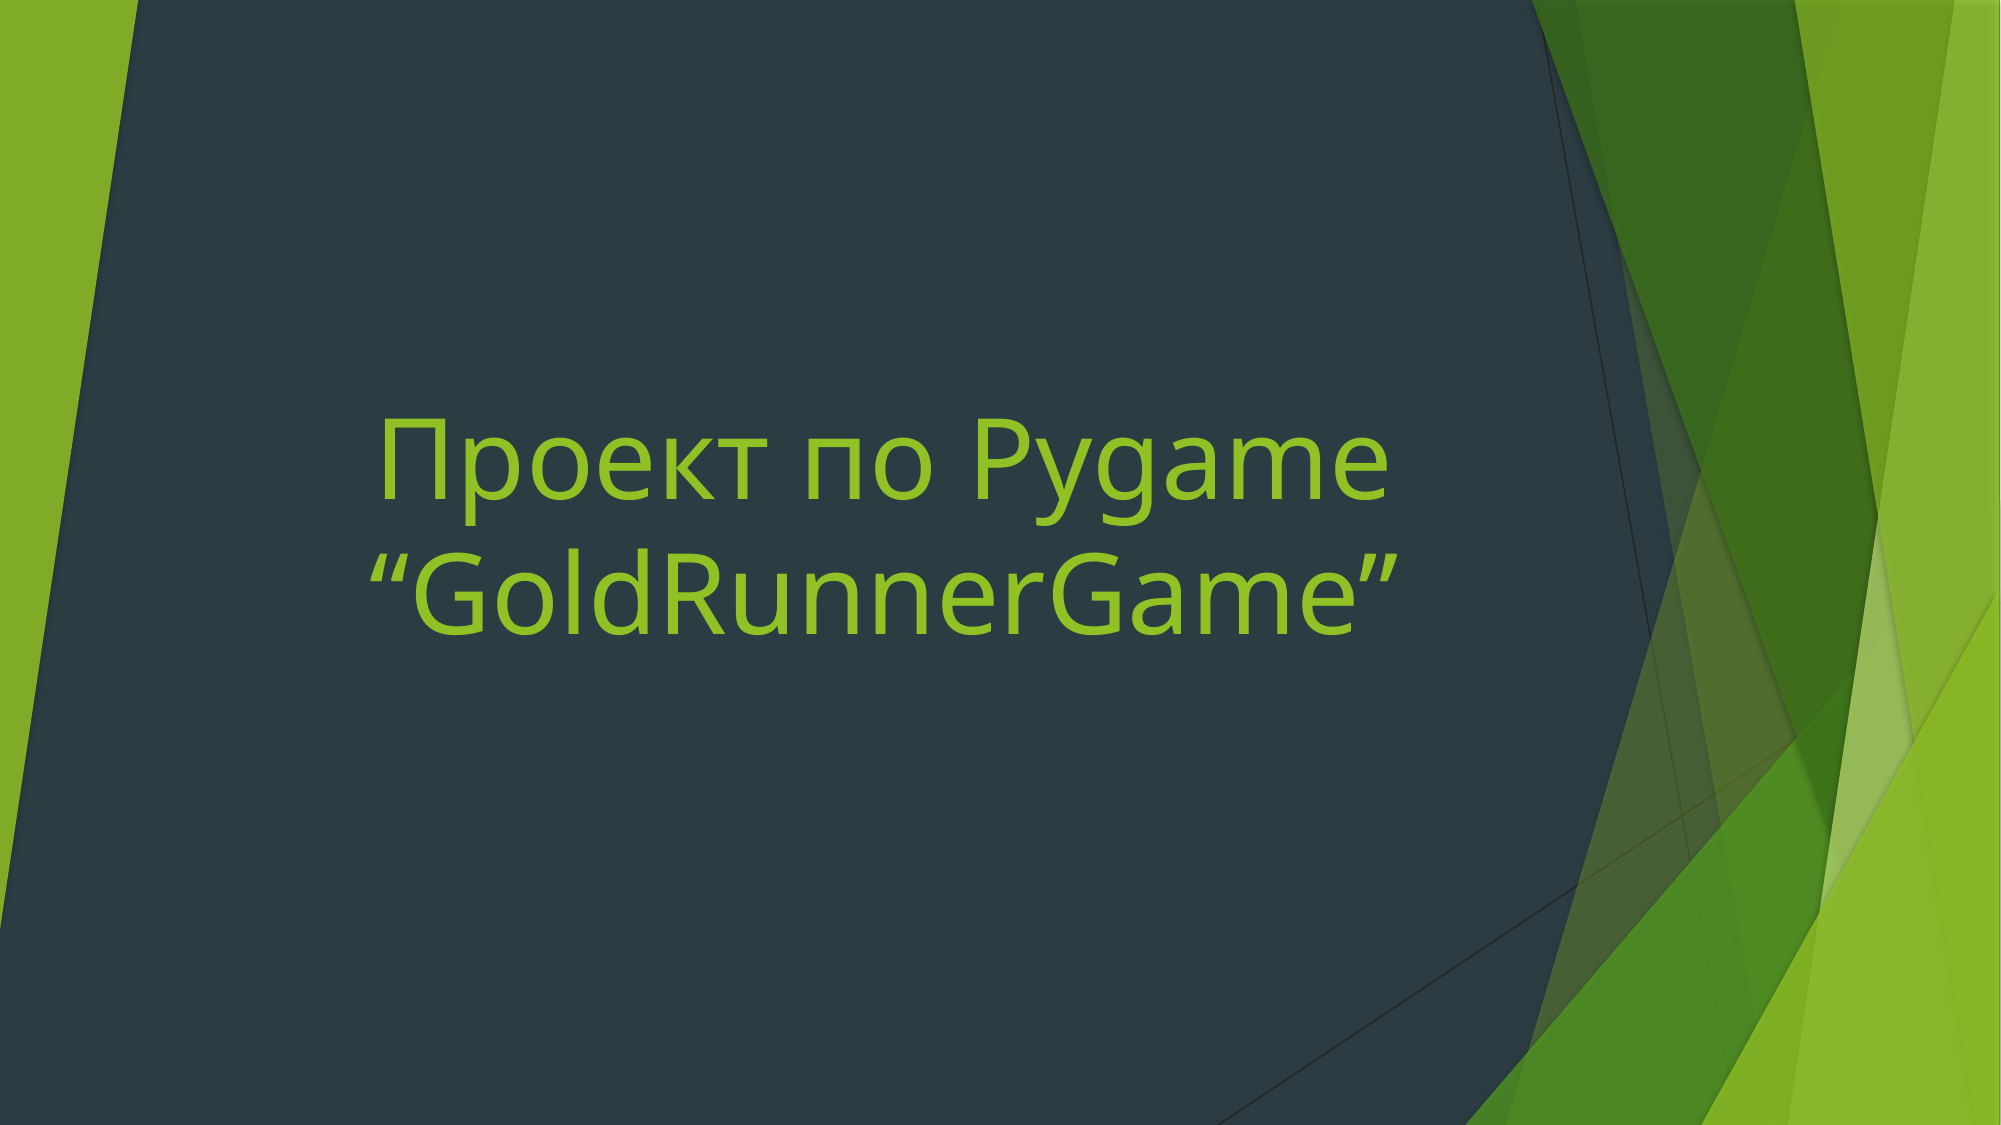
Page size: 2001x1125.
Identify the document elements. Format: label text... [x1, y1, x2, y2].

title Проект по Pygame “GoldRunnerGame” [247, 394, 1522, 665]
